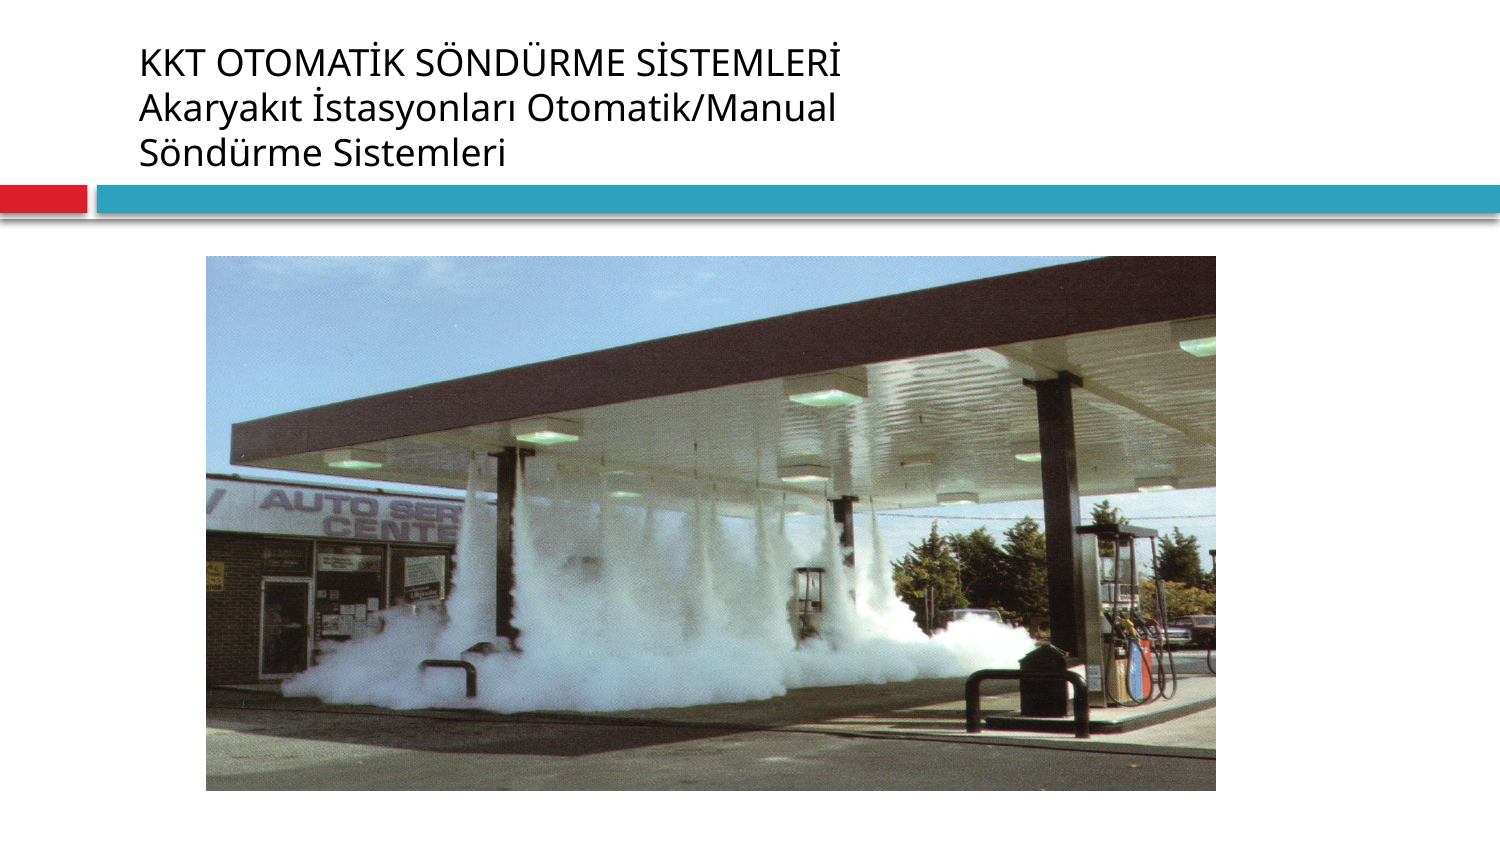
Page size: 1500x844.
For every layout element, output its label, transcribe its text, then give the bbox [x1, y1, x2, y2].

text_box KKT OTOMATİK SÖNDÜRME SİSTEMLERİ Akaryakıt İstasyonları Otomatik/Manual Söndürme Sistemleri [123, 32, 1424, 182]
picture [206, 256, 1216, 792]
